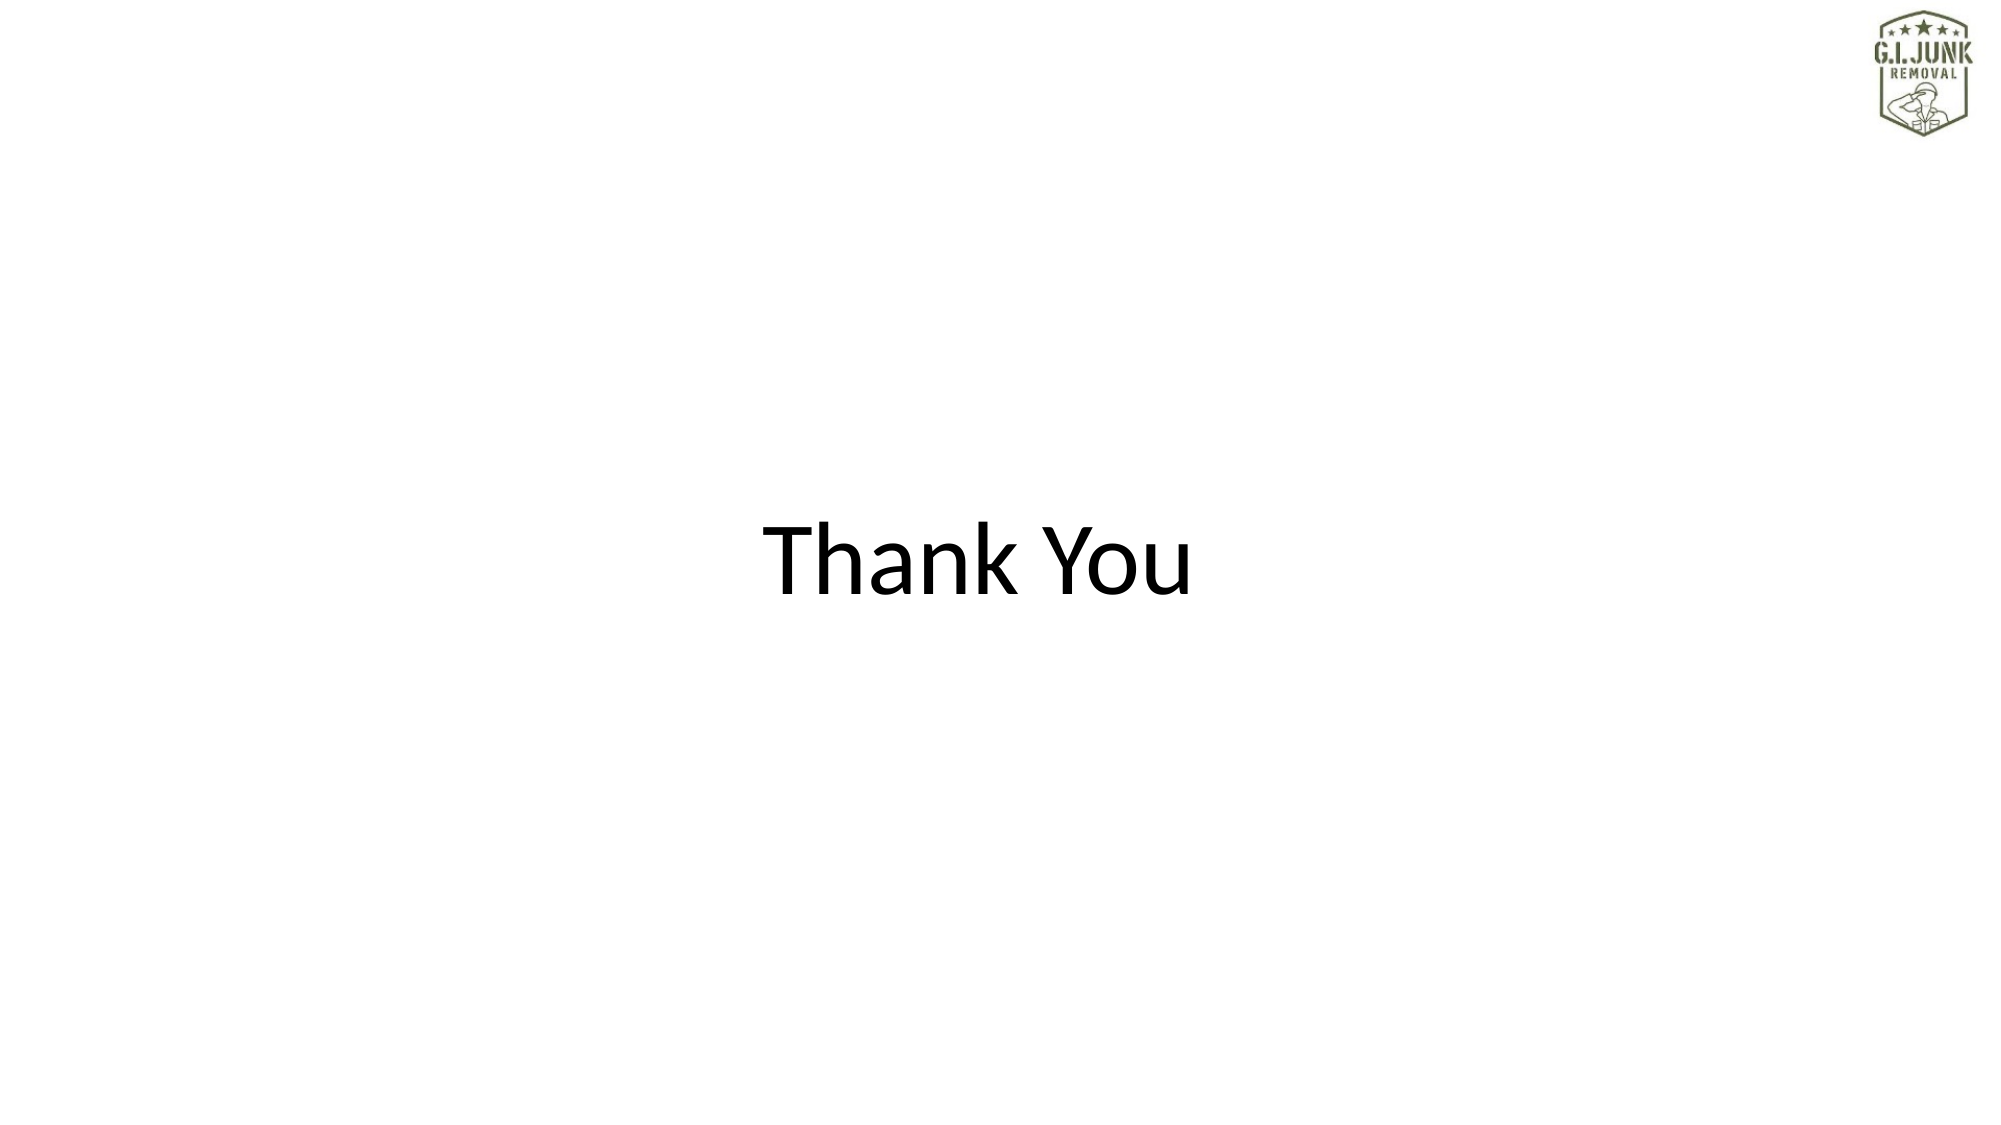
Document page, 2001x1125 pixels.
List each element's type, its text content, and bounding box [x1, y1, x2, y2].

list Thank You [747, 490, 1382, 635]
picture [1852, 0, 1996, 145]
